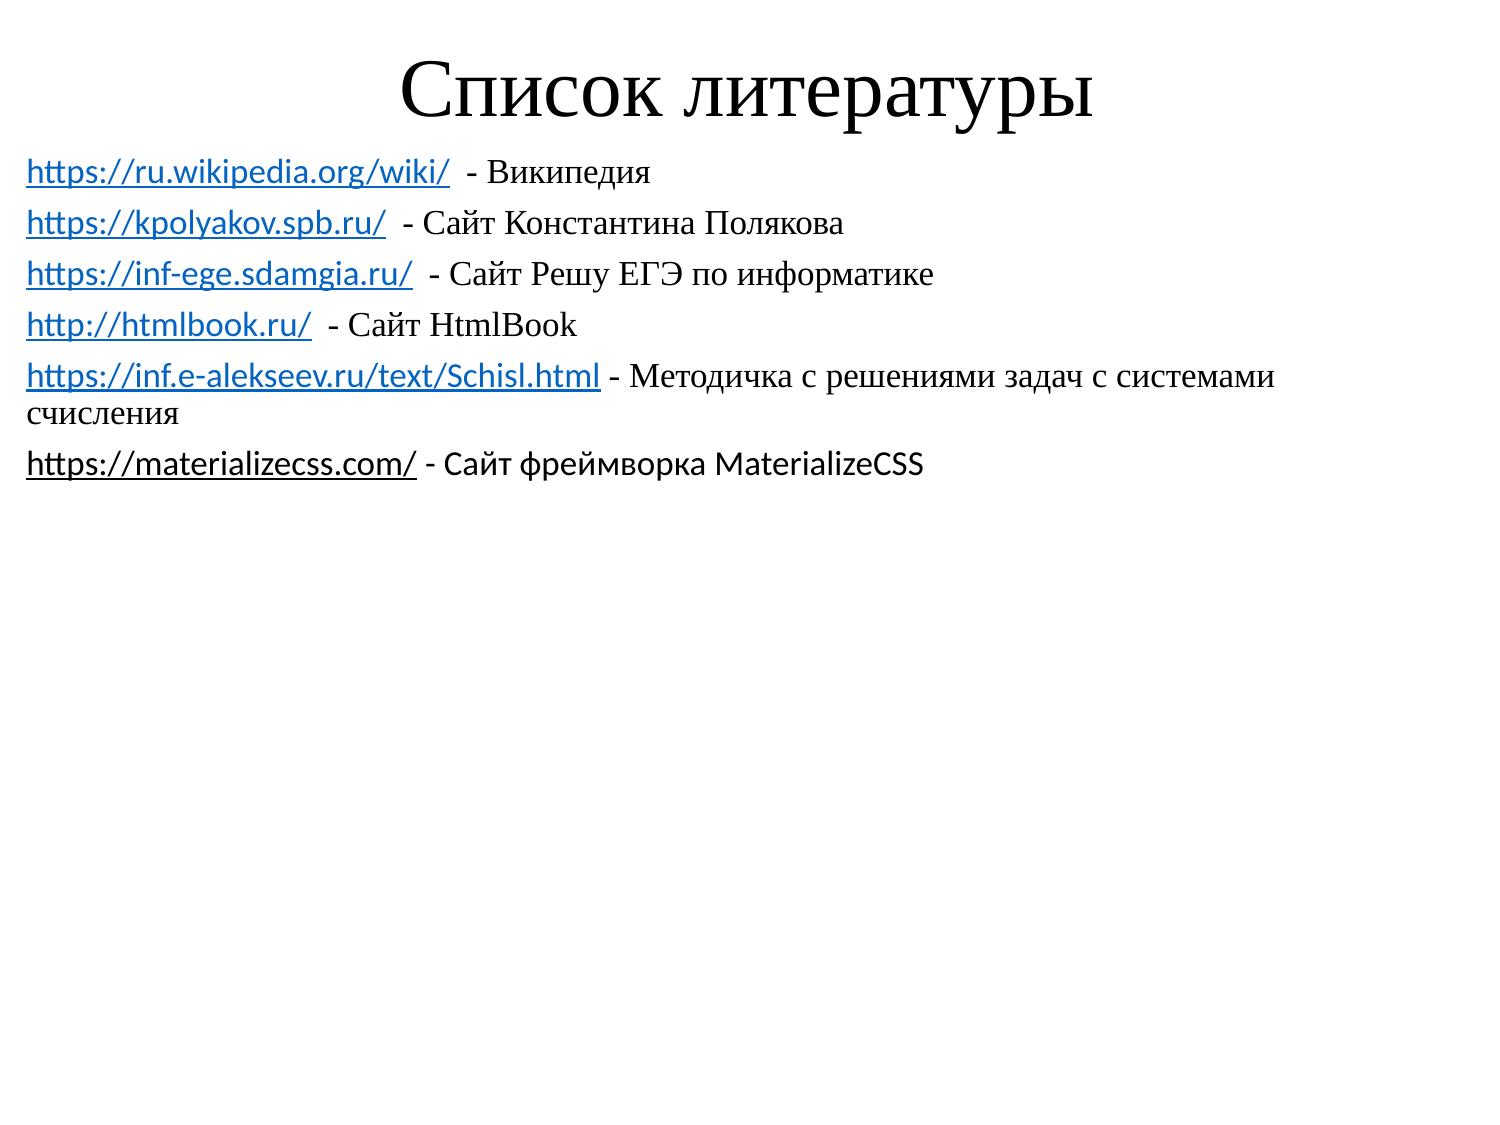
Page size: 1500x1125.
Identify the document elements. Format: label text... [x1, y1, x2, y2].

list https://ru.wikipedia.org/wiki/ - Википедия https://kpolyakov.spb.ru/ - Сайт Константина Полякова https://inf-ege.sdamgia.ru/ - Сайт Решу ЕГЭ по информатике http://htmlbook.ru/ - Сайт HtmlBook https://inf.e-alekseev.ru/text/Schisl.html - Методичка с решениями задач с системами счисления https://materializecss.com/ - Сайт фреймворка MaterializeCSS [11, 146, 1323, 494]
title Список литературы [5, 0, 1489, 184]
